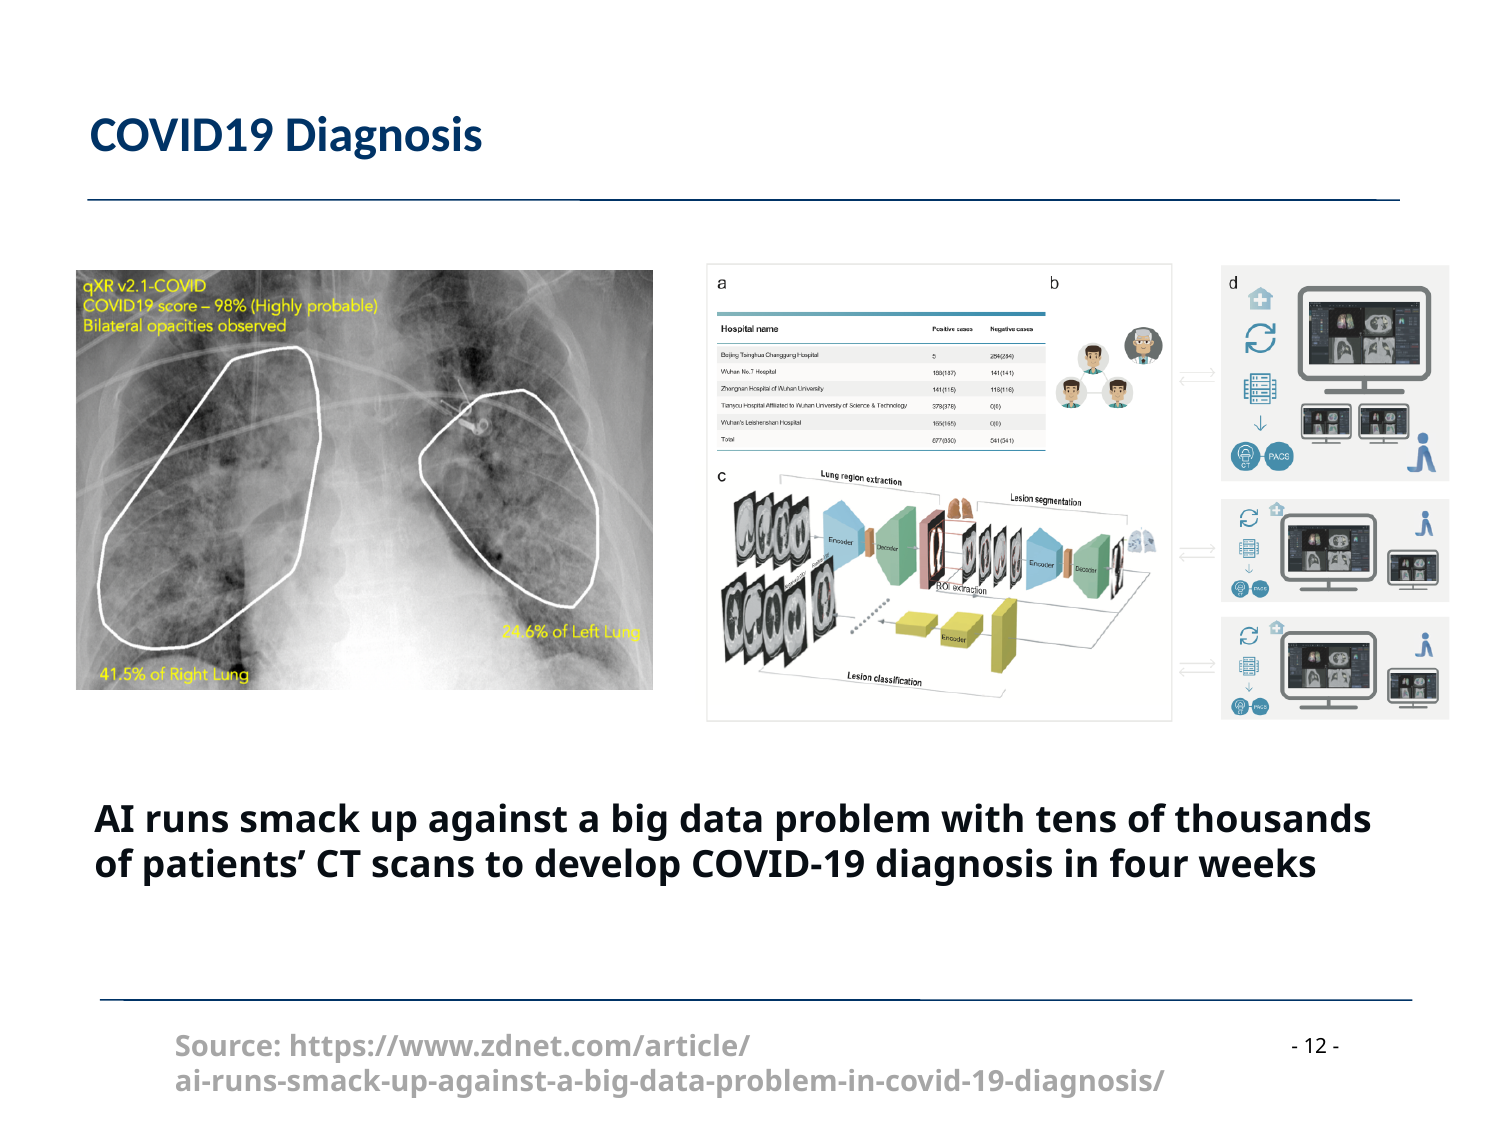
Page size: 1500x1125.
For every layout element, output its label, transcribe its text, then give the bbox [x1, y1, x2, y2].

title COVID19 Diagnosis [75, 37, 1425, 225]
text_box Source: https://www.zdnet.com/article/ ai-runs-smack-up-against-a-big-data-problem-in-covid-19-diagnosis/ [160, 1020, 1182, 1105]
picture [685, 256, 1454, 733]
text_box AI runs smack up against a big data problem with tens of thousands of patients’ CT scans to develop COVID-19 diagnosis in four weeks [79, 787, 1396, 893]
picture [74, 270, 653, 690]
